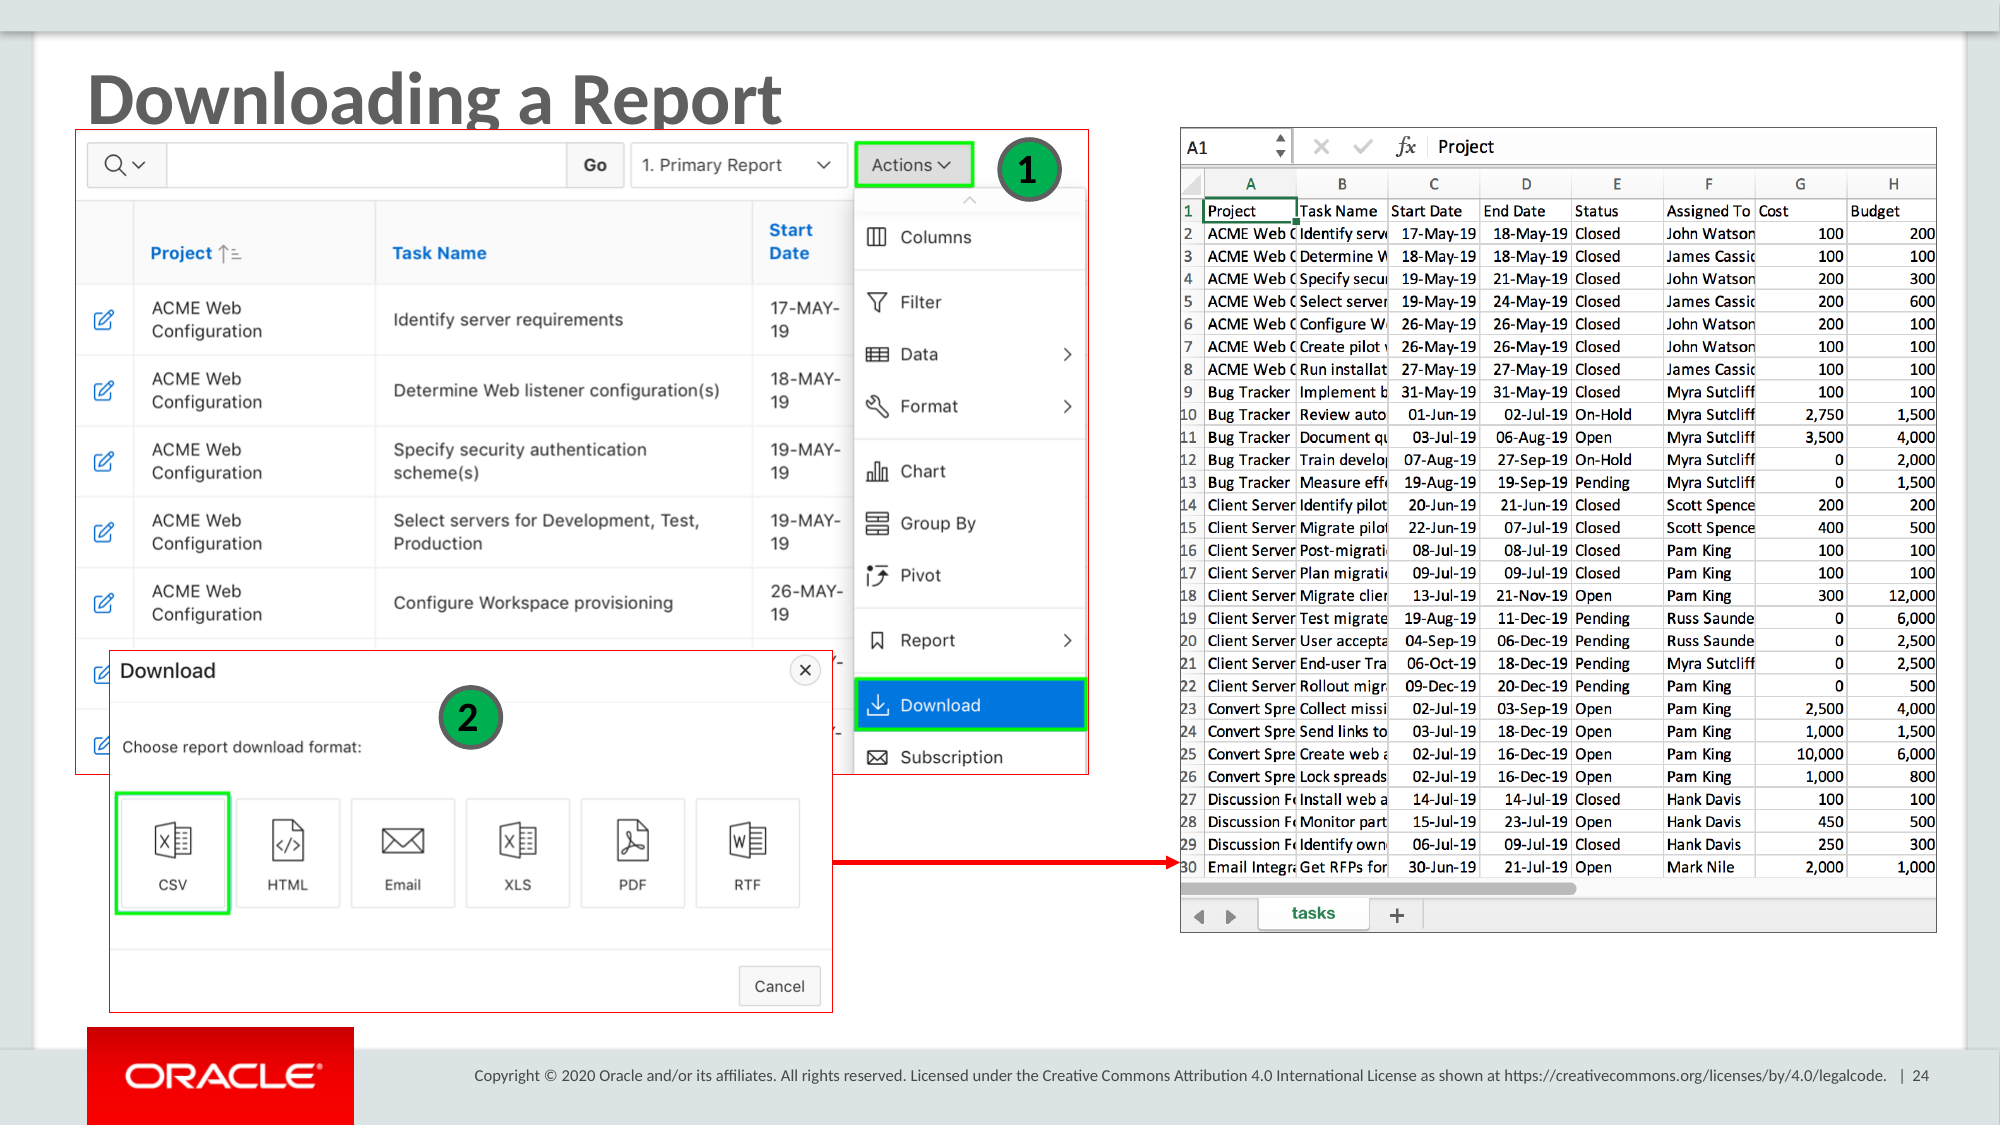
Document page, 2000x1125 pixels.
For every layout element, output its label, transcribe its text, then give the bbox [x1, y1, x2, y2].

picture [75, 129, 1089, 1013]
picture [1179, 127, 1937, 933]
picture [87, 1027, 354, 1125]
title Downloading a Report [87, 66, 1913, 213]
text_box [837, 856, 1174, 869]
